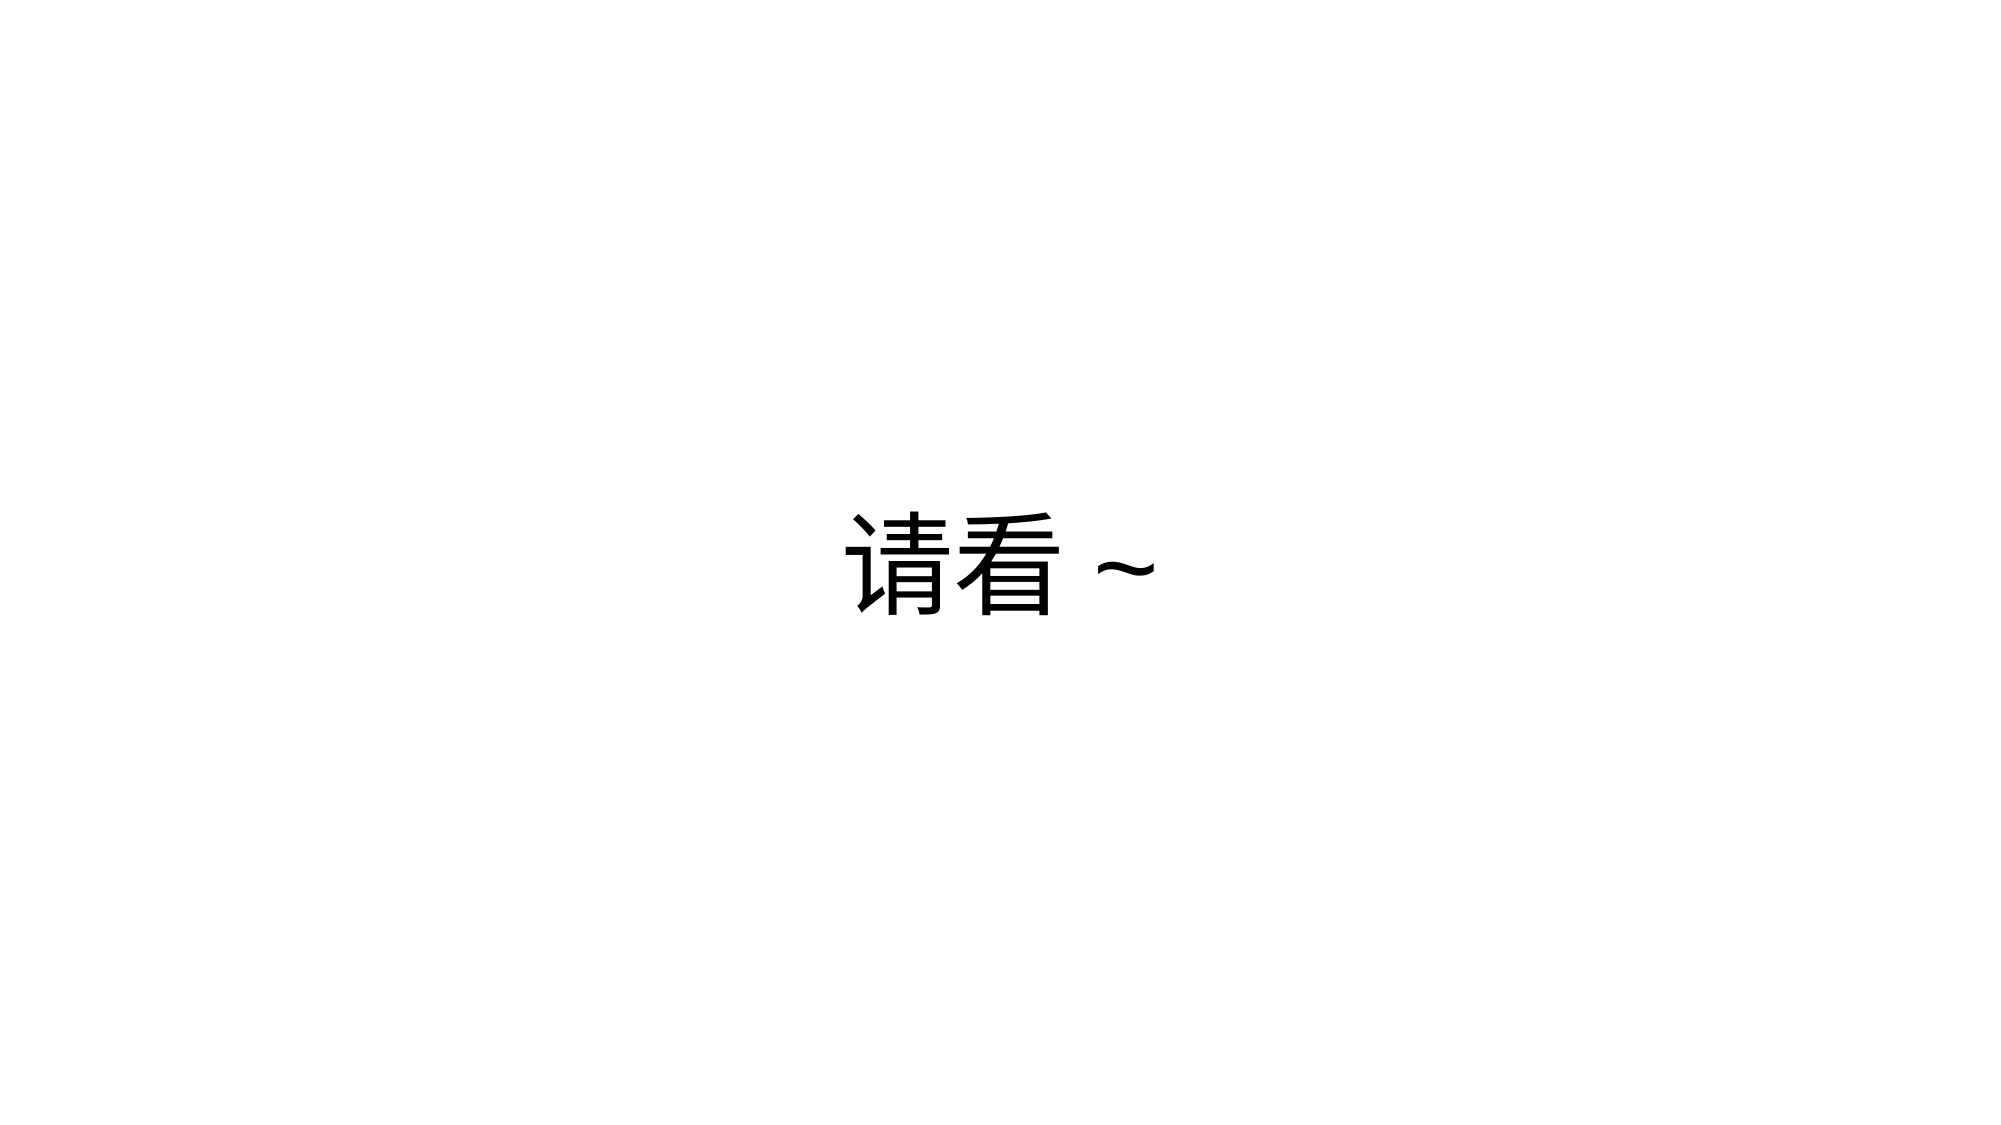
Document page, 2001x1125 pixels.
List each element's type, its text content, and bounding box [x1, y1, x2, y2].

text_box 请看~ [826, 486, 1174, 637]
